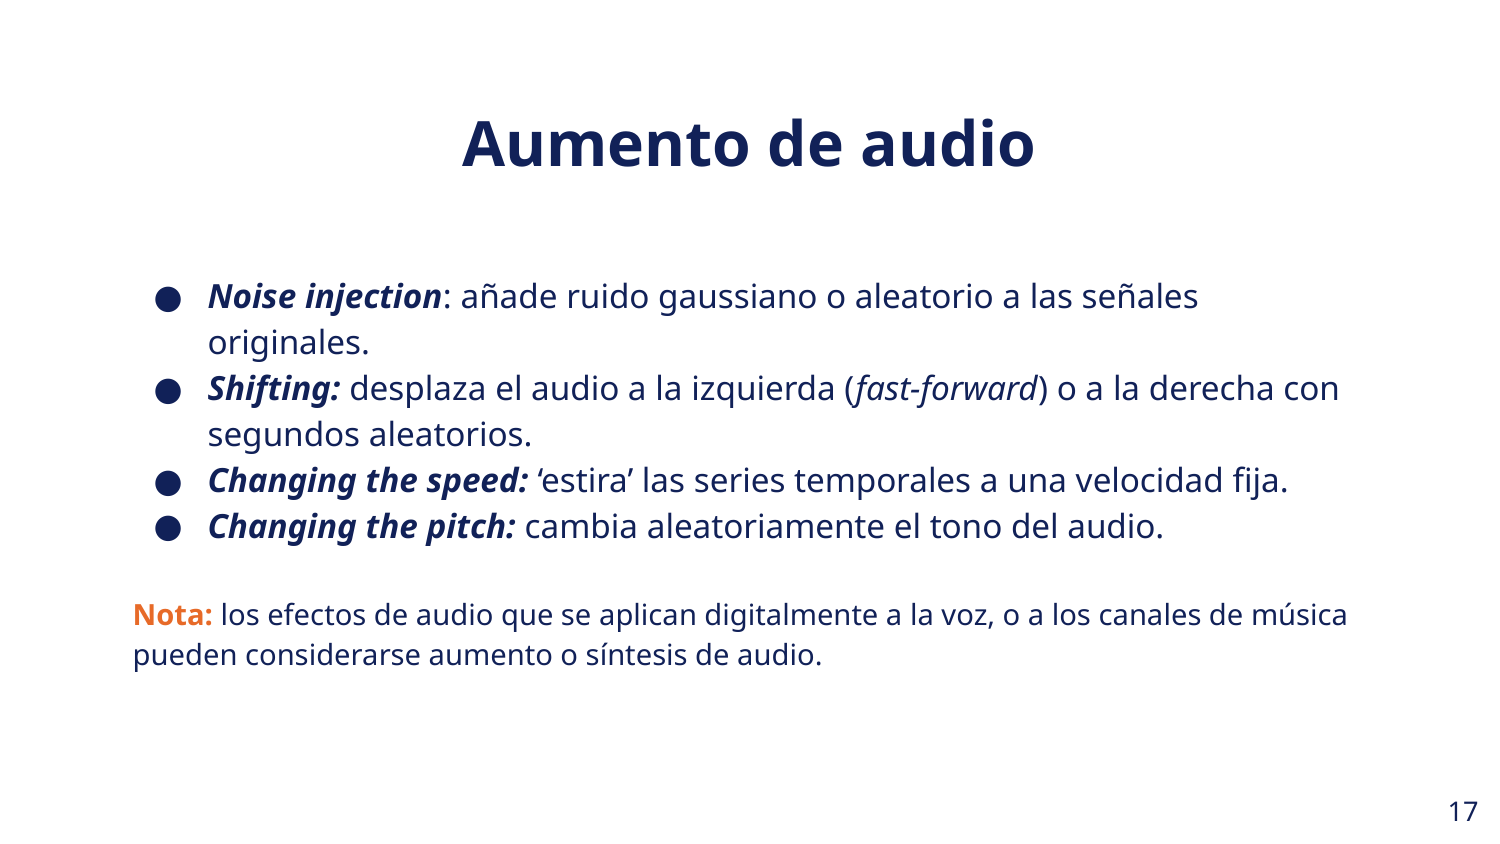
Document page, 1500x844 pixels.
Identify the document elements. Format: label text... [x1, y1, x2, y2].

slide_number ‹#› [1403, 779, 1494, 844]
text_box Noise injection: añade ruido gaussiano o aleatorio a las señales originales. Shifting: desplaza el audio a la izquierda (fast-forward) o a la derecha con segundos aleatorios. Changing the speed: ‘estira’ las series temporales a una velocidad fija. Changing the pitch: cambia aleatoriamente el tono del audio. Nota: los efectos de audio que se aplican digitalmente a la voz, o a los canales de música pueden considerarse aumento o síntesis de audio. [117, 254, 1382, 762]
text_box Aumento de audio [117, 88, 1382, 183]
